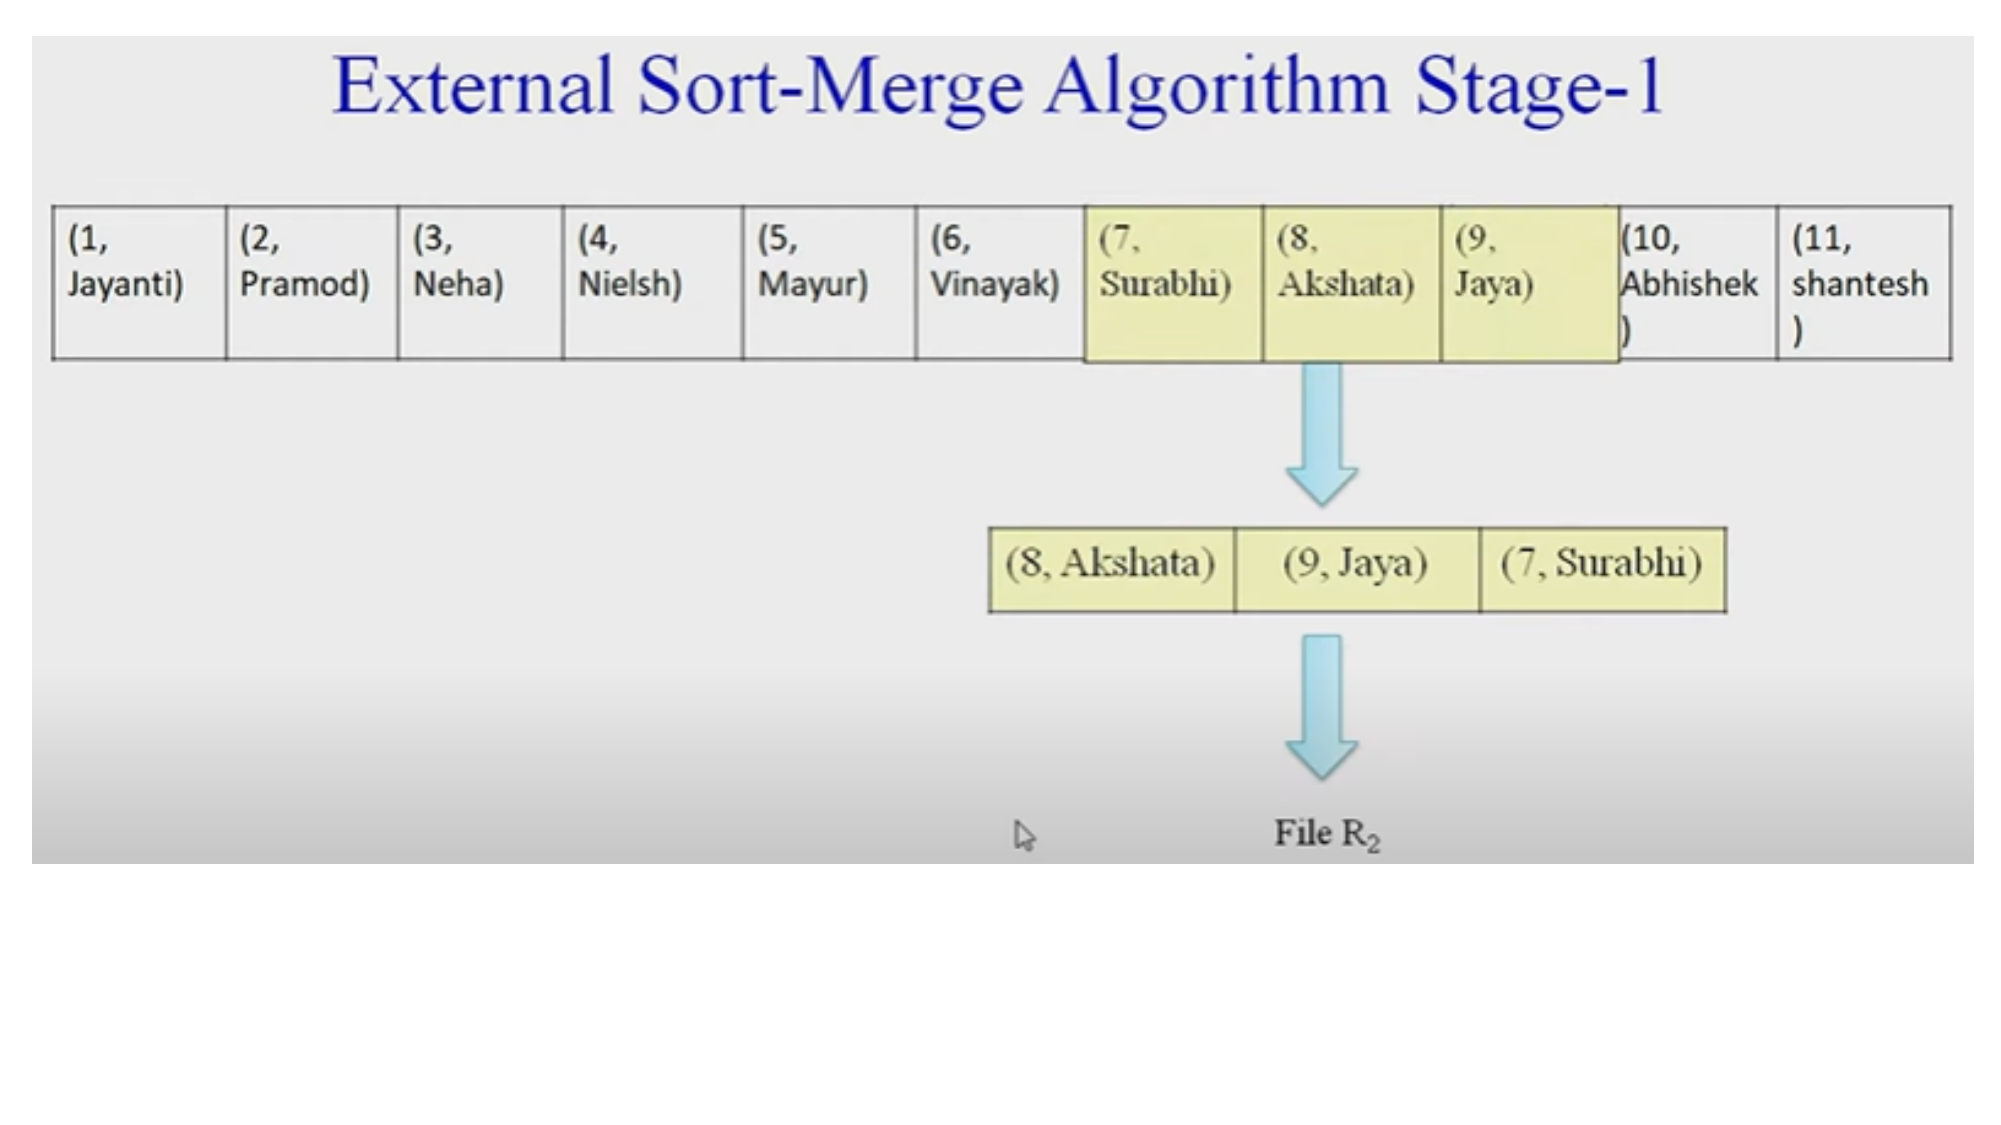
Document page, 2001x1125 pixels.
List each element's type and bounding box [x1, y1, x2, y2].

list [31, 36, 1975, 864]
